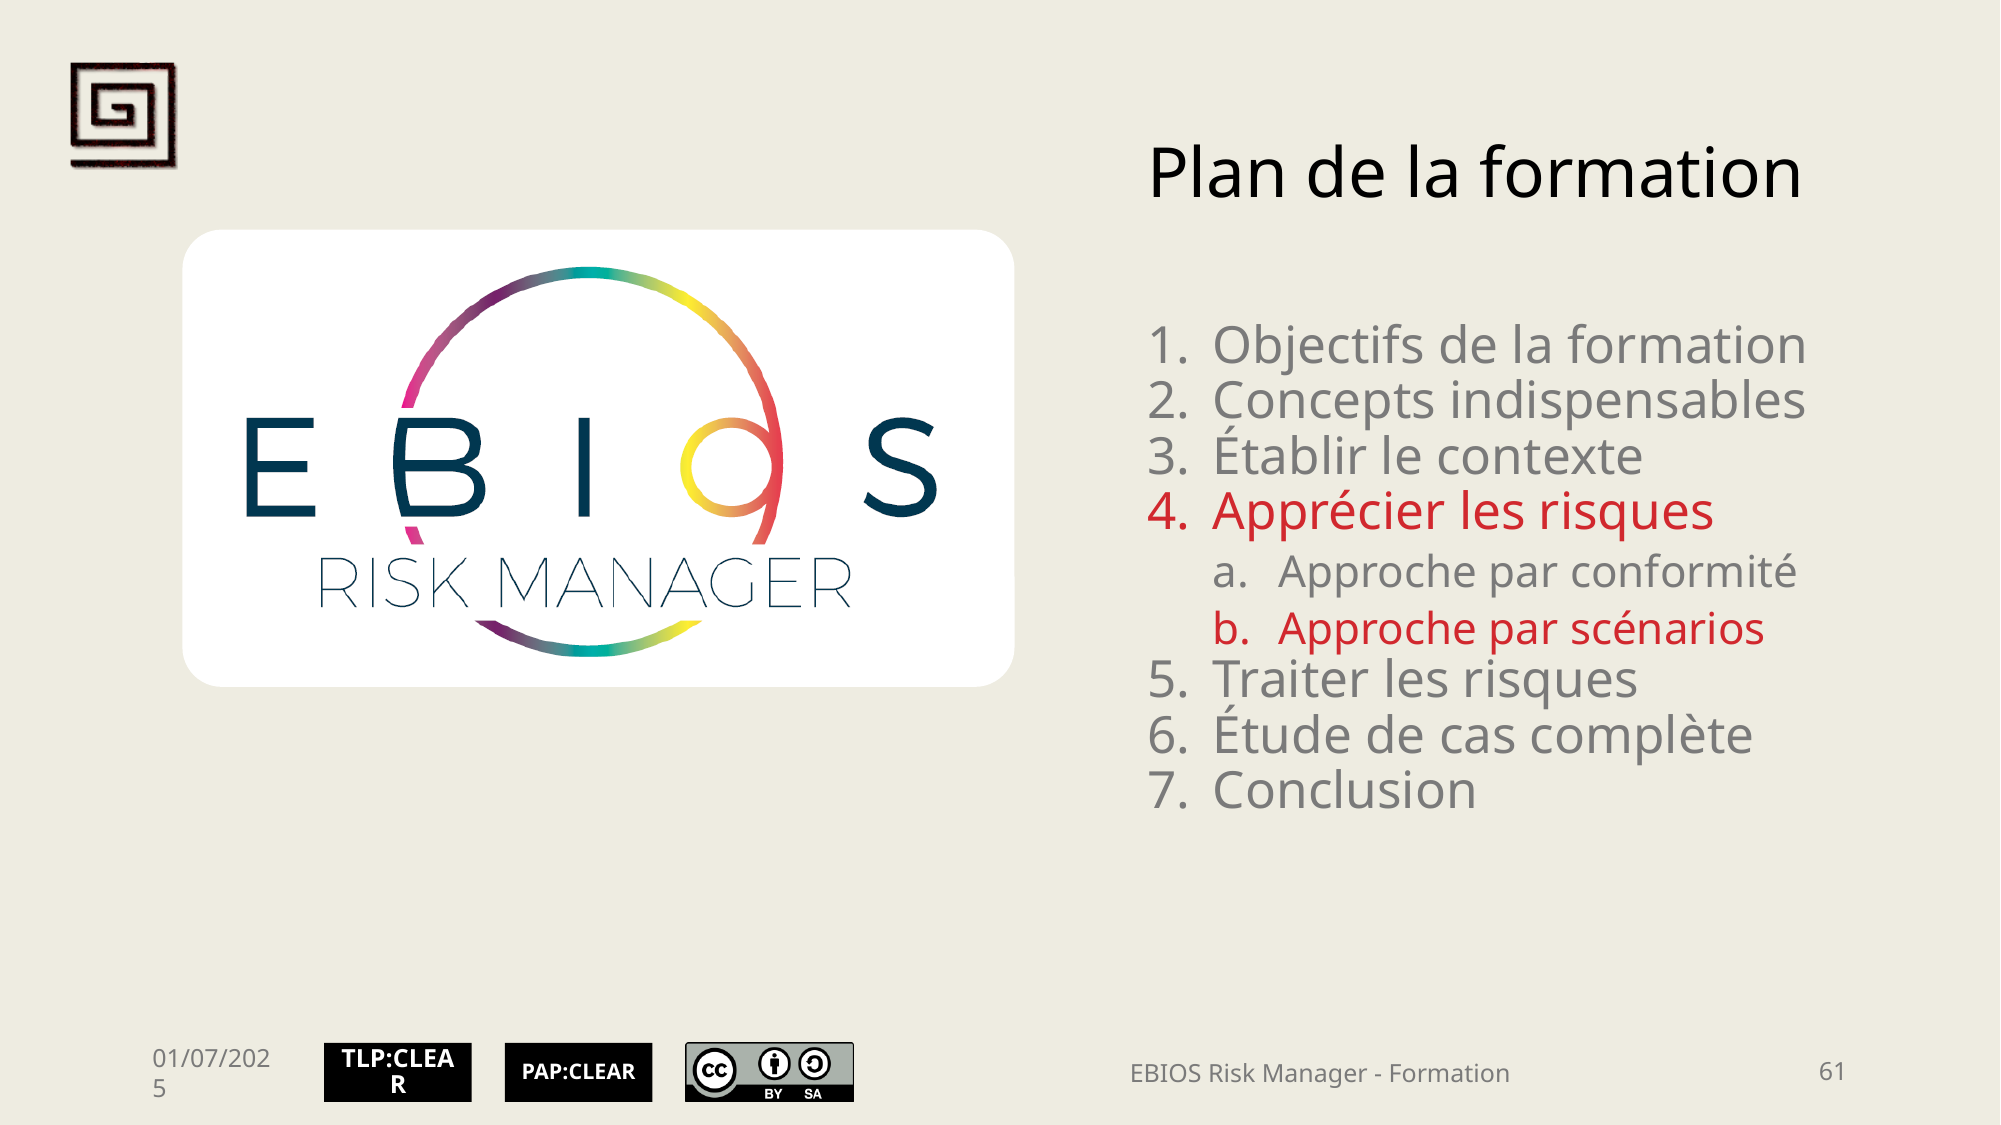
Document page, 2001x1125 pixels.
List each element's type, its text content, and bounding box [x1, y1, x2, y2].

subtitle Objectifs de la formation Concepts indispensables Établir le contexte Apprécier les risques Approche par conformité Approche par scénarios Traiter les risques Étude de cas complète Conclusion [1132, 311, 1841, 966]
footer EBIOS Risk Manager - Formation [895, 1042, 1746, 1103]
picture [181, 229, 1015, 688]
slide_number 61 [1771, 1042, 1863, 1103]
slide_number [137, 1042, 291, 1103]
picture [685, 1042, 854, 1102]
picture [67, 59, 178, 170]
title Plan de la formation [1132, 104, 1841, 246]
